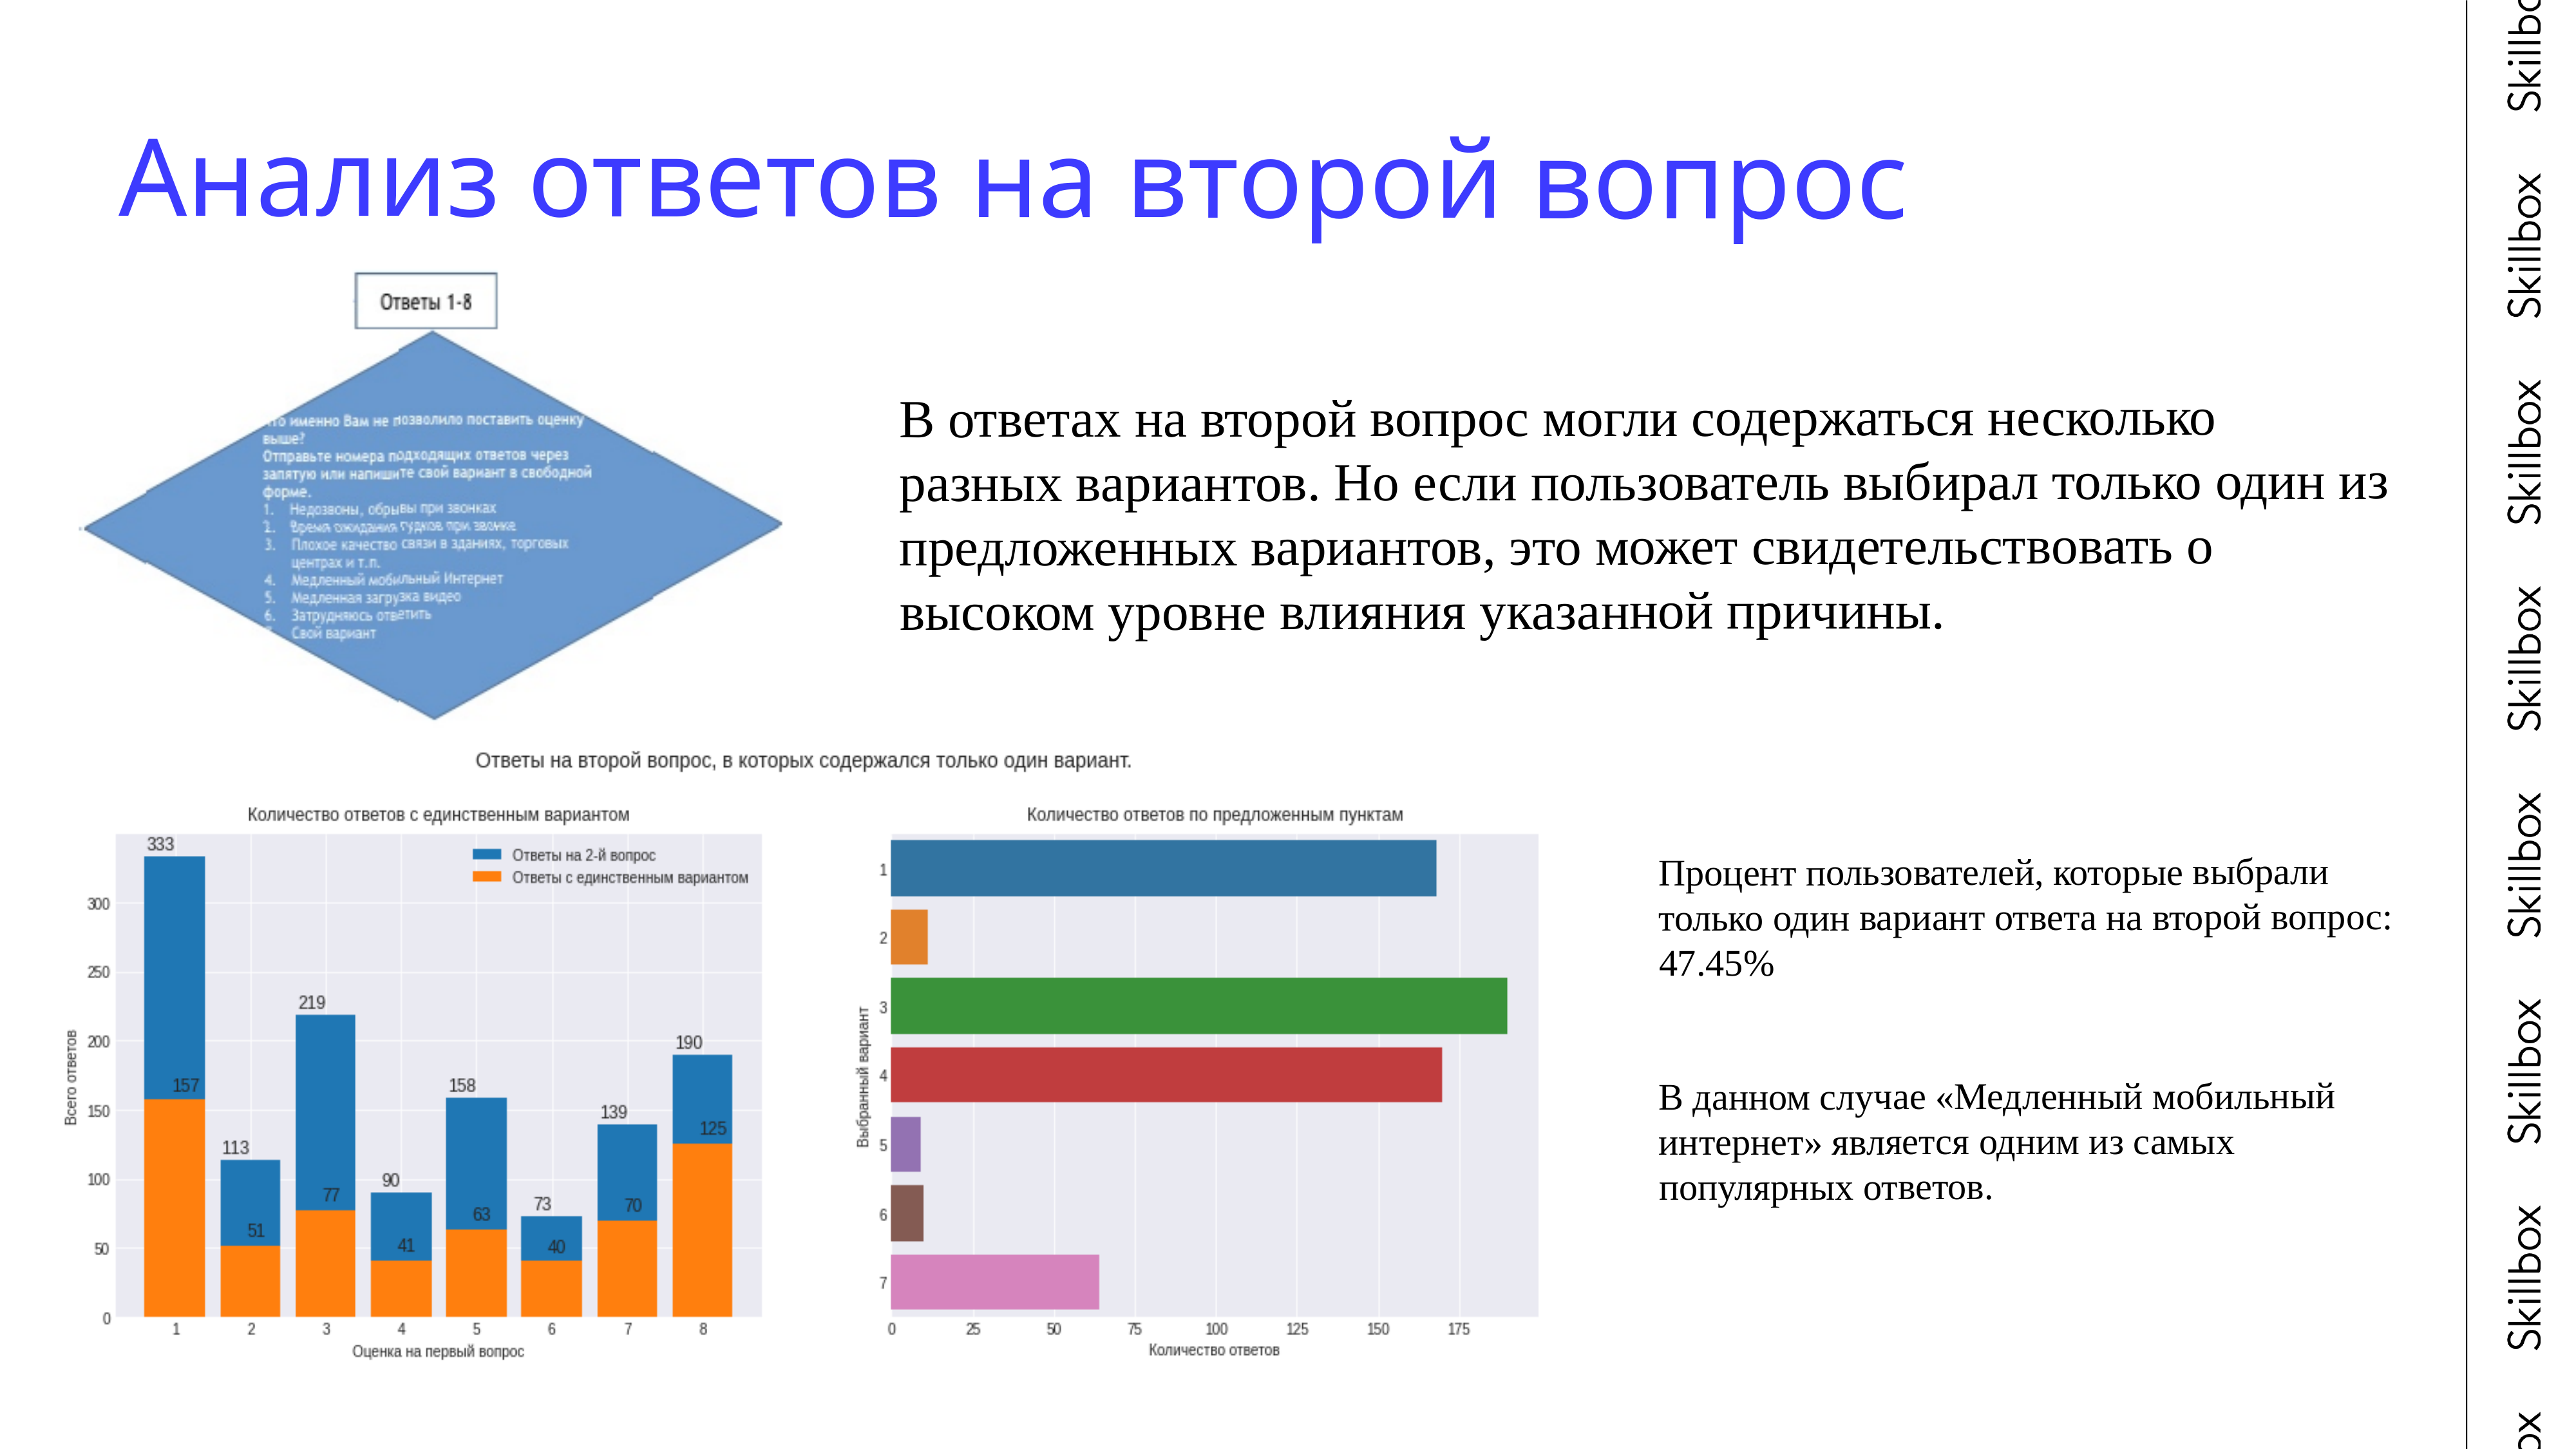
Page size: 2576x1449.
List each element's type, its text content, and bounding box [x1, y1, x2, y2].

text_box Процент пользователей, которые выбрали только один вариант ответа на второй вопрос: 47.45% [1653, 840, 2415, 989]
text_box В данном случае «Медленный мобильный интернет» является одним из самых популярных ответов. [1653, 1065, 2415, 1213]
text_box В ответах на второй вопрос могли содержаться несколько разных вариантов. Но если пользователь выбирал только один из предложенных вариантов, это может свидетельствовать о высоком уровне влияния указанной причины. [893, 374, 2397, 647]
picture [57, 741, 1549, 1370]
picture [75, 266, 799, 731]
picture [2465, 0, 2541, 1449]
text_box Анализ ответов на второй вопрос [113, 103, 2301, 248]
